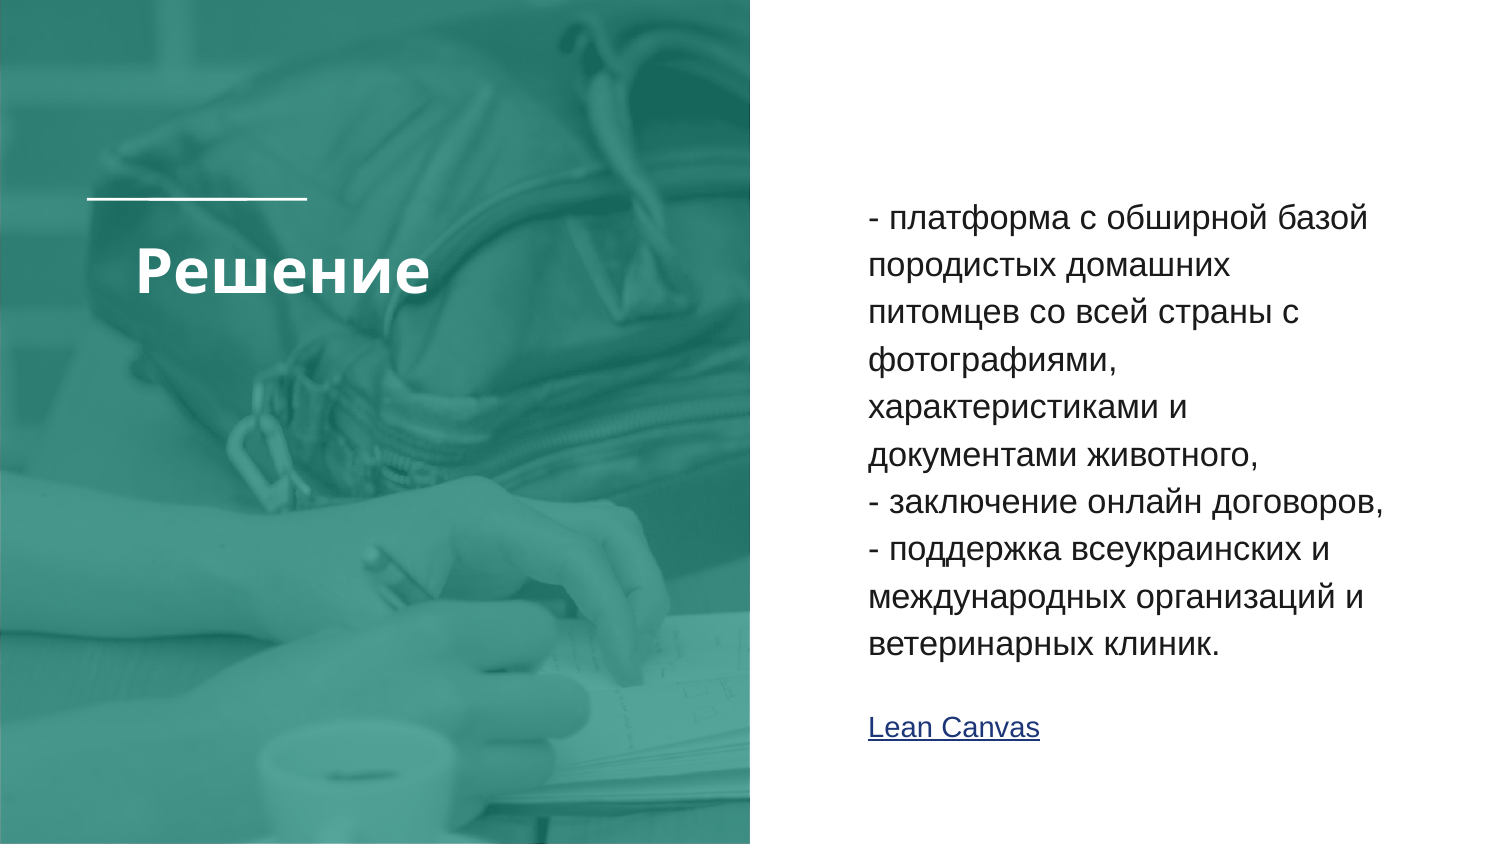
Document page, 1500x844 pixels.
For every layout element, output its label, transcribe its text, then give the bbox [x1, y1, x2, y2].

list - платформа с обширной базой породистых домашних питомцев со всей страны с фотографиями, характеристиками и документами животного, - заключение онлайн договоров, - поддержка всеукраинских и международных организаций и ветеринарных клиник. [853, 173, 1407, 670]
title Решение [119, 216, 662, 494]
text_box Lean Canvas [853, 701, 1286, 751]
